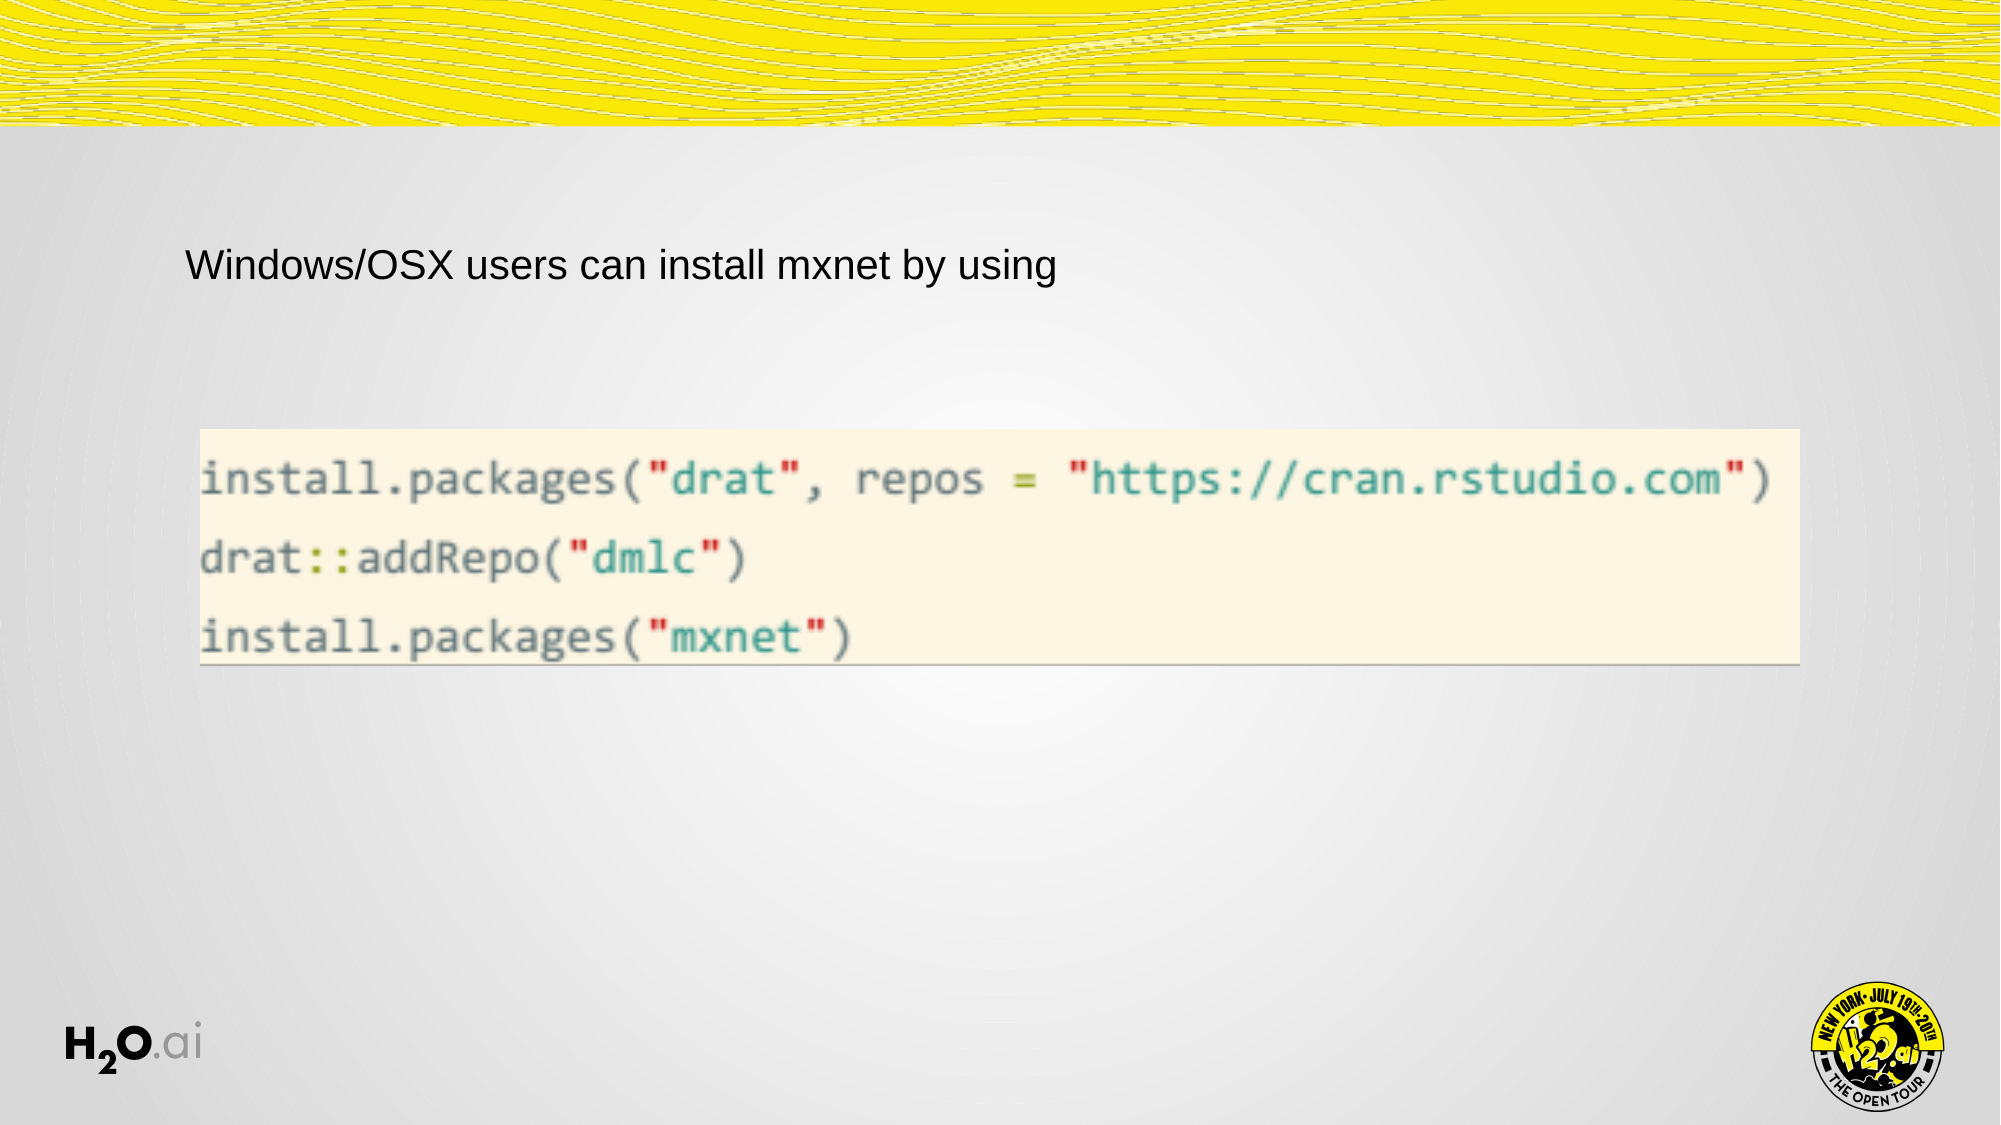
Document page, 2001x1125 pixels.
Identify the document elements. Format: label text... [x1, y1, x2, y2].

picture [0, 0, 2000, 126]
text_box Windows/OSX users can install mxnet by using [170, 230, 1722, 295]
picture [66, 1021, 201, 1074]
picture [1756, 966, 2000, 1125]
picture [199, 429, 1801, 729]
